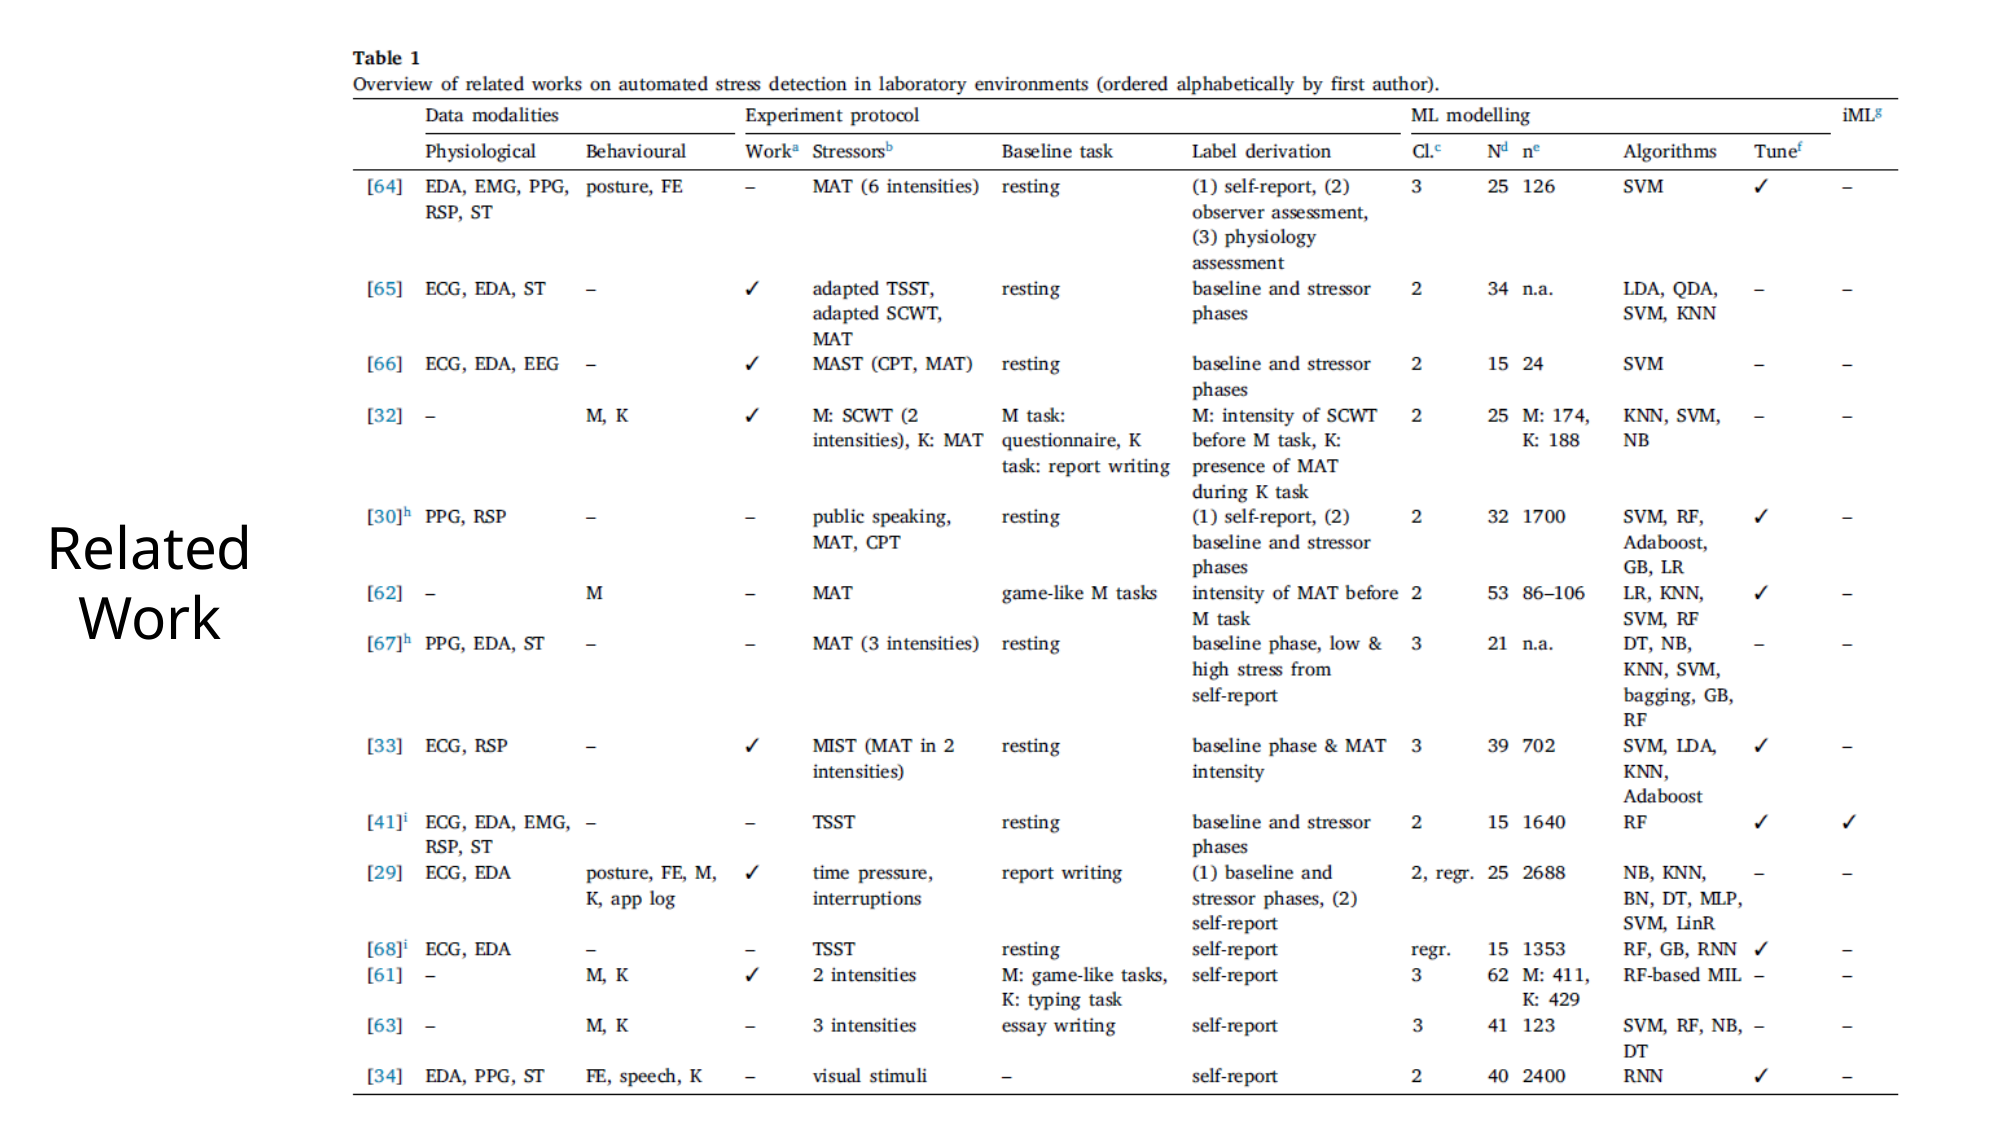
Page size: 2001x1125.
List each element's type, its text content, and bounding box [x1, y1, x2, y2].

picture [335, 35, 1910, 1103]
text_box Related Work [0, 503, 315, 659]
